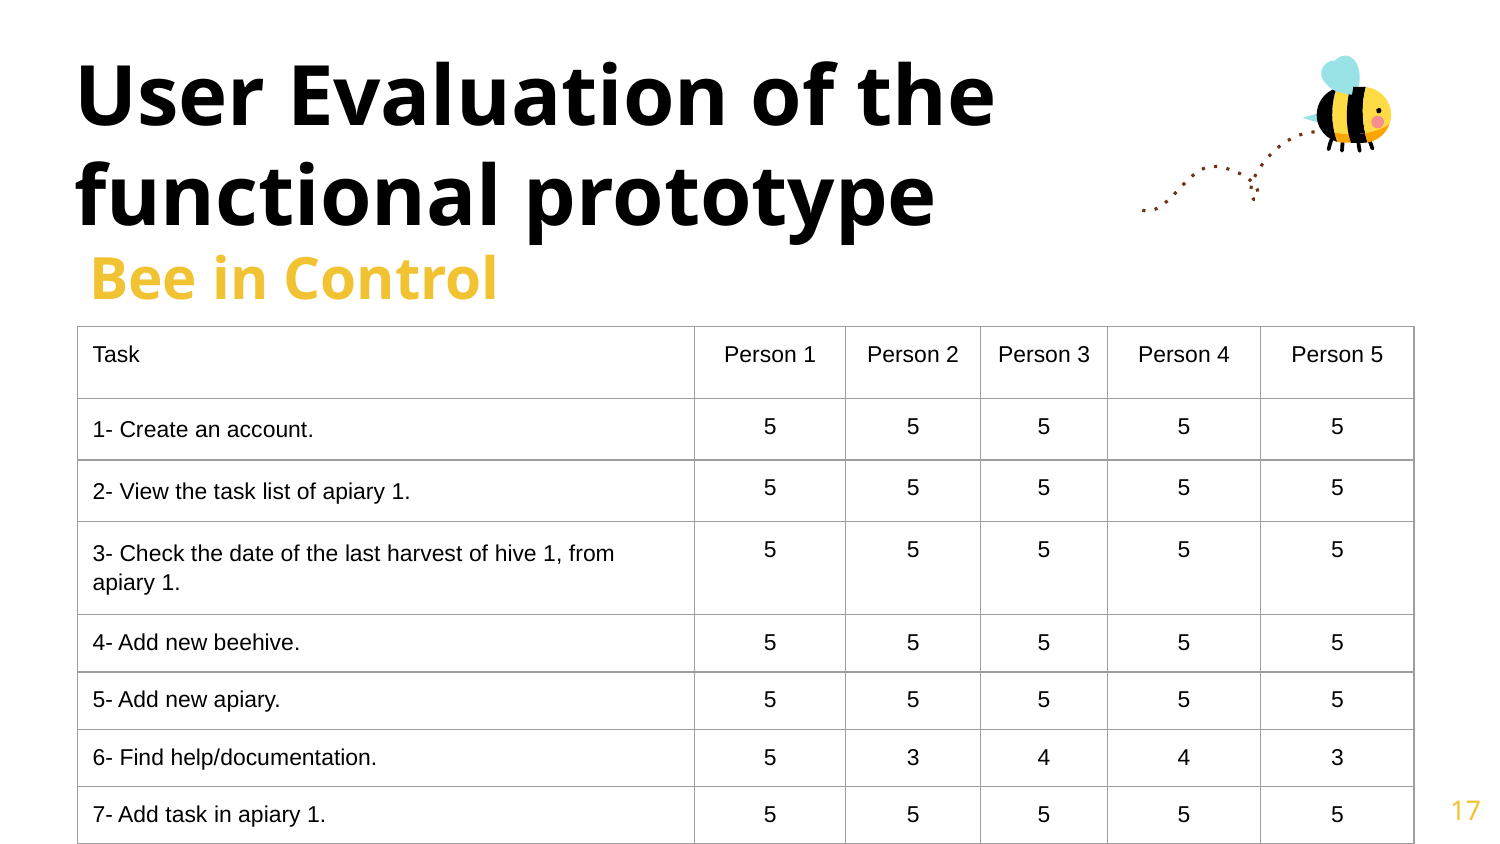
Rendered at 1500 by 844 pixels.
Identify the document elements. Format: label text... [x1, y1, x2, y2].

table_cell 5 [981, 461, 1107, 521]
table_cell 6- Find help/documentation. [78, 730, 694, 786]
table_cell 5 [981, 673, 1107, 729]
table_cell 4 [981, 730, 1107, 786]
table_cell 5 [1108, 673, 1260, 729]
table_cell 5 [1108, 787, 1260, 843]
table_cell 5 [1261, 399, 1413, 459]
table_cell 5 [981, 615, 1107, 671]
table_cell 5 [981, 399, 1107, 459]
table_cell 5 [981, 522, 1107, 614]
text_box Bee in Control [74, 226, 737, 327]
table_header Task [78, 327, 694, 398]
table_cell 5 [695, 461, 845, 521]
table_cell 5- Add new apiary. [78, 673, 694, 729]
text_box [1302, 55, 1392, 153]
text_box [1142, 136, 1297, 212]
table_cell 5 [695, 673, 845, 729]
table_cell 5 [846, 522, 980, 614]
table_cell 5 [695, 615, 845, 671]
table_cell 5 [846, 787, 980, 843]
table_cell 3- Check the date of the last harvest of hive 1, from apiary 1. [78, 522, 694, 614]
table_cell 4- Add new beehive. [78, 615, 694, 671]
table_cell 5 [846, 673, 980, 729]
table_cell 3 [846, 730, 980, 786]
table_cell 5 [1261, 787, 1413, 843]
table_header Person 5 [1261, 327, 1413, 398]
table_header Person 2 [846, 327, 980, 398]
table_cell 5 [1261, 522, 1413, 614]
table_cell 3 [1261, 730, 1413, 786]
slide_number ‹#› [1415, 779, 1482, 844]
table_cell 5 [1108, 399, 1260, 459]
title User Evaluation of the functional prototype [74, 101, 1108, 242]
table_cell 5 [1261, 461, 1413, 521]
table_cell 5 [695, 730, 845, 786]
table_cell 5 [695, 787, 845, 843]
table_header Person 1 [695, 327, 845, 398]
table_cell 5 [846, 461, 980, 521]
table_header Person 3 [981, 327, 1107, 398]
table_cell 5 [981, 787, 1107, 843]
table_header Person 4 [1108, 327, 1260, 398]
table_cell 5 [1261, 615, 1413, 671]
table_cell 5 [695, 399, 845, 459]
table_cell 5 [1261, 673, 1413, 729]
table_cell 4 [1108, 730, 1260, 786]
table_cell 5 [846, 615, 980, 671]
table_cell 5 [846, 399, 980, 459]
table_cell 2- View the task list of apiary 1. [78, 461, 694, 521]
table_cell 5 [1108, 522, 1260, 614]
table_cell 5 [695, 522, 845, 614]
table_cell 5 [1108, 461, 1260, 521]
table_cell 7- Add task in apiary 1. [78, 787, 694, 843]
table_cell 1- Create an account. [78, 399, 694, 459]
table_cell 5 [1108, 615, 1260, 671]
